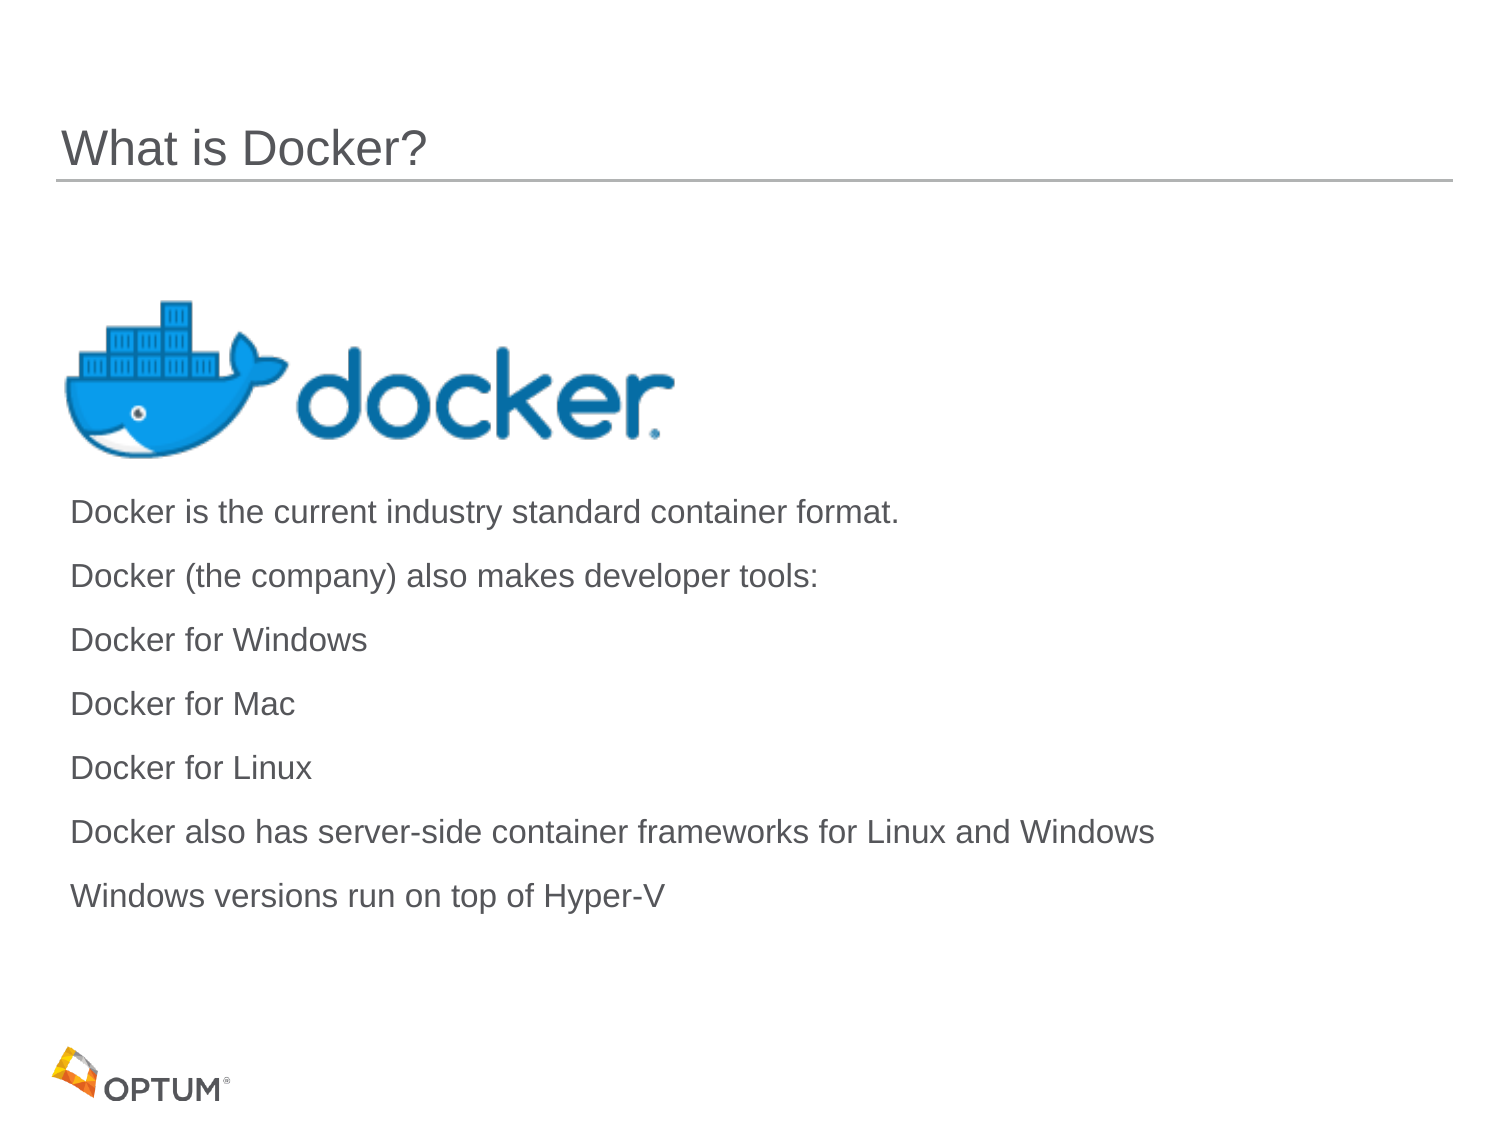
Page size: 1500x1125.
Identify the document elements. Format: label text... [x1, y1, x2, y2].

picture [61, 299, 681, 461]
picture [50, 1044, 231, 1101]
list Docker is the current industry standard container format. Docker (the company) also makes developer tools: Docker for Windows Docker for Mac Docker for Linux Docker also has server-side container frameworks for Linux and Windows Windows versions run on top of Hyper-V [60, 299, 1454, 968]
title What is Docker? [60, 0, 1454, 177]
